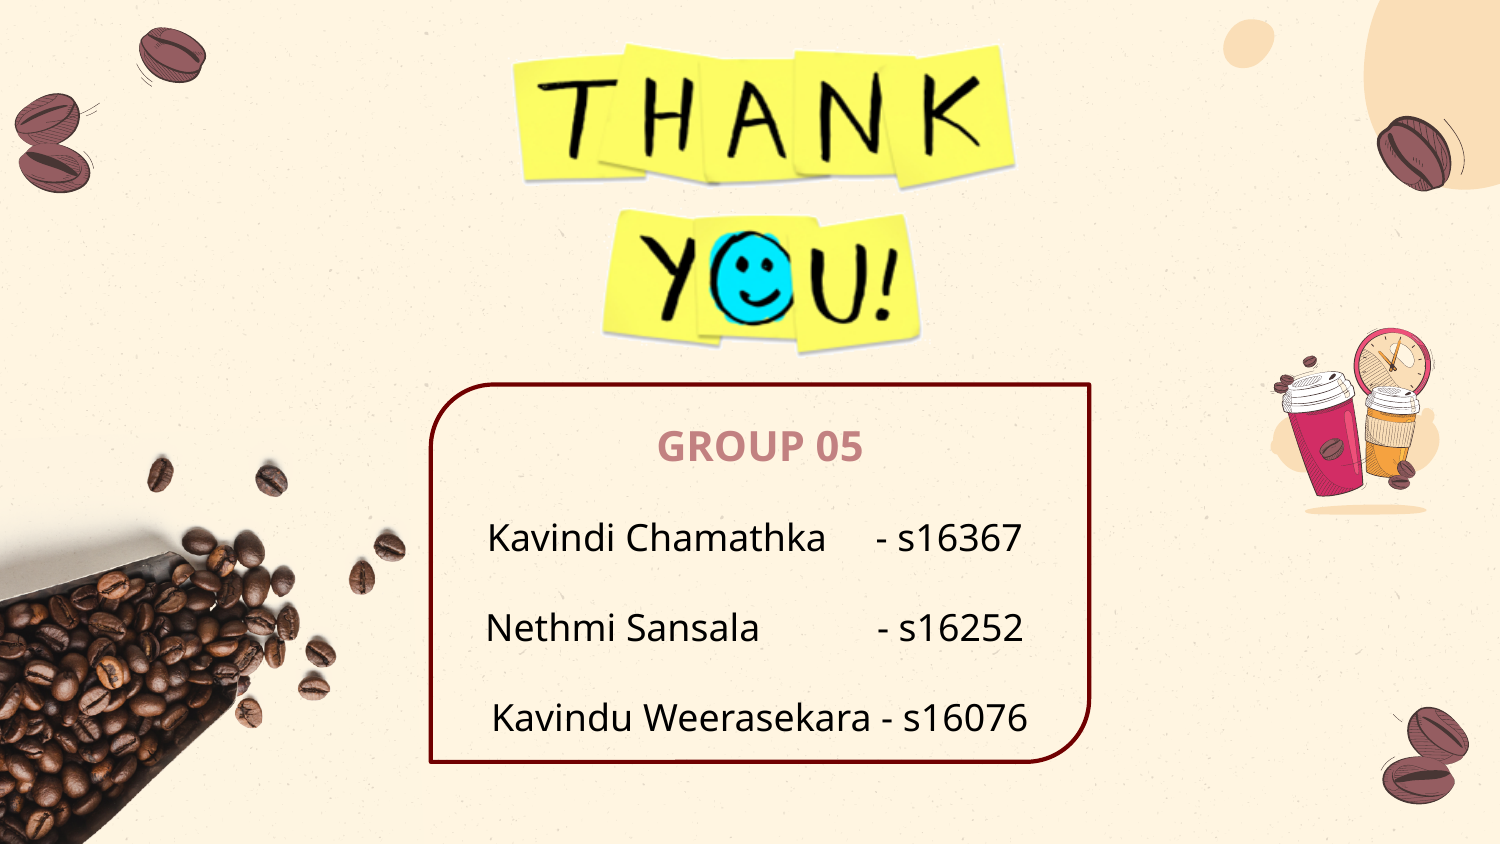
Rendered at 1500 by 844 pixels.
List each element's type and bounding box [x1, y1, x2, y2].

picture [0, 0, 1500, 844]
text_box [1261, 327, 1452, 515]
text_box [449, 386, 463, 399]
text_box [428, 382, 1092, 764]
